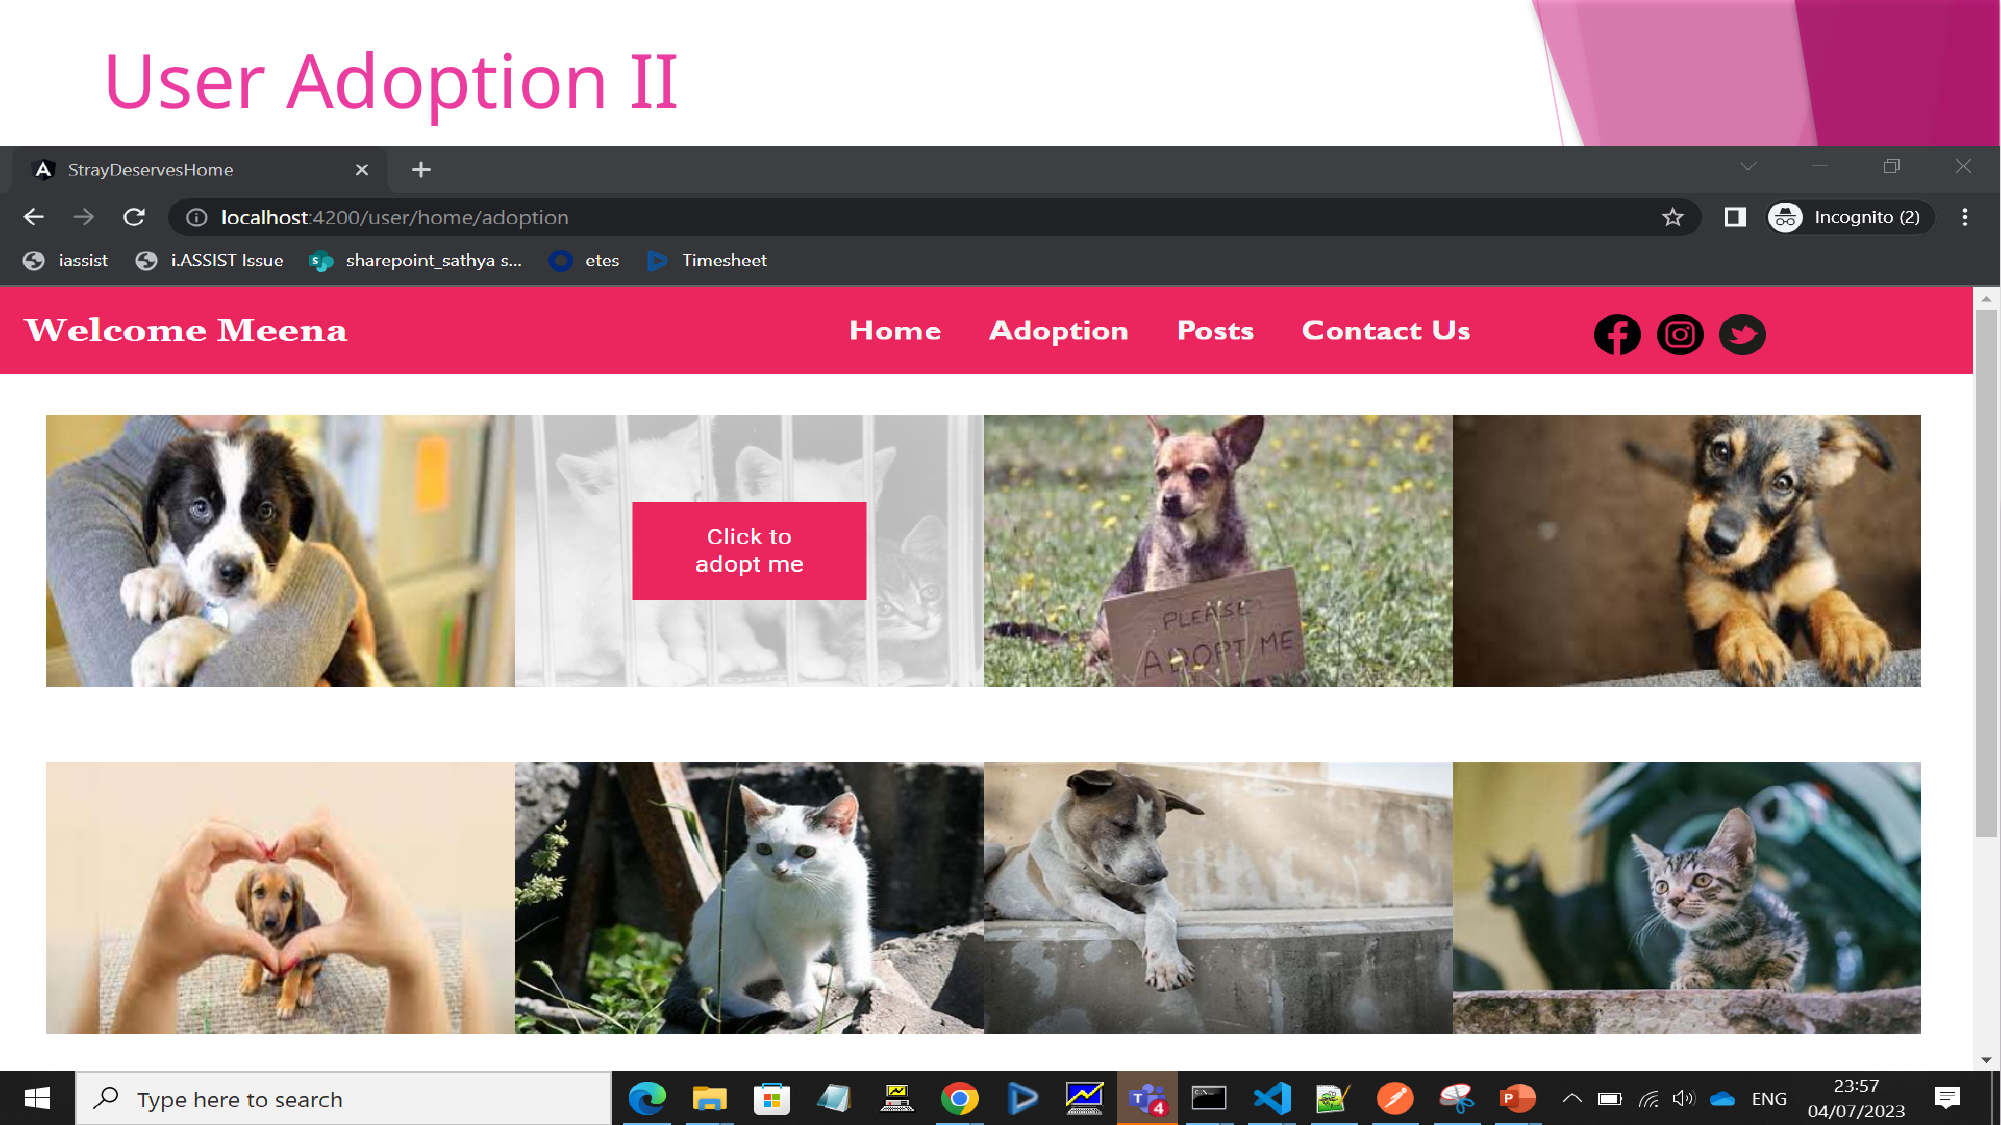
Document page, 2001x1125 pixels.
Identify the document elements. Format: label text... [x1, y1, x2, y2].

title User Adoption II [87, 25, 1544, 144]
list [0, 146, 2000, 1125]
